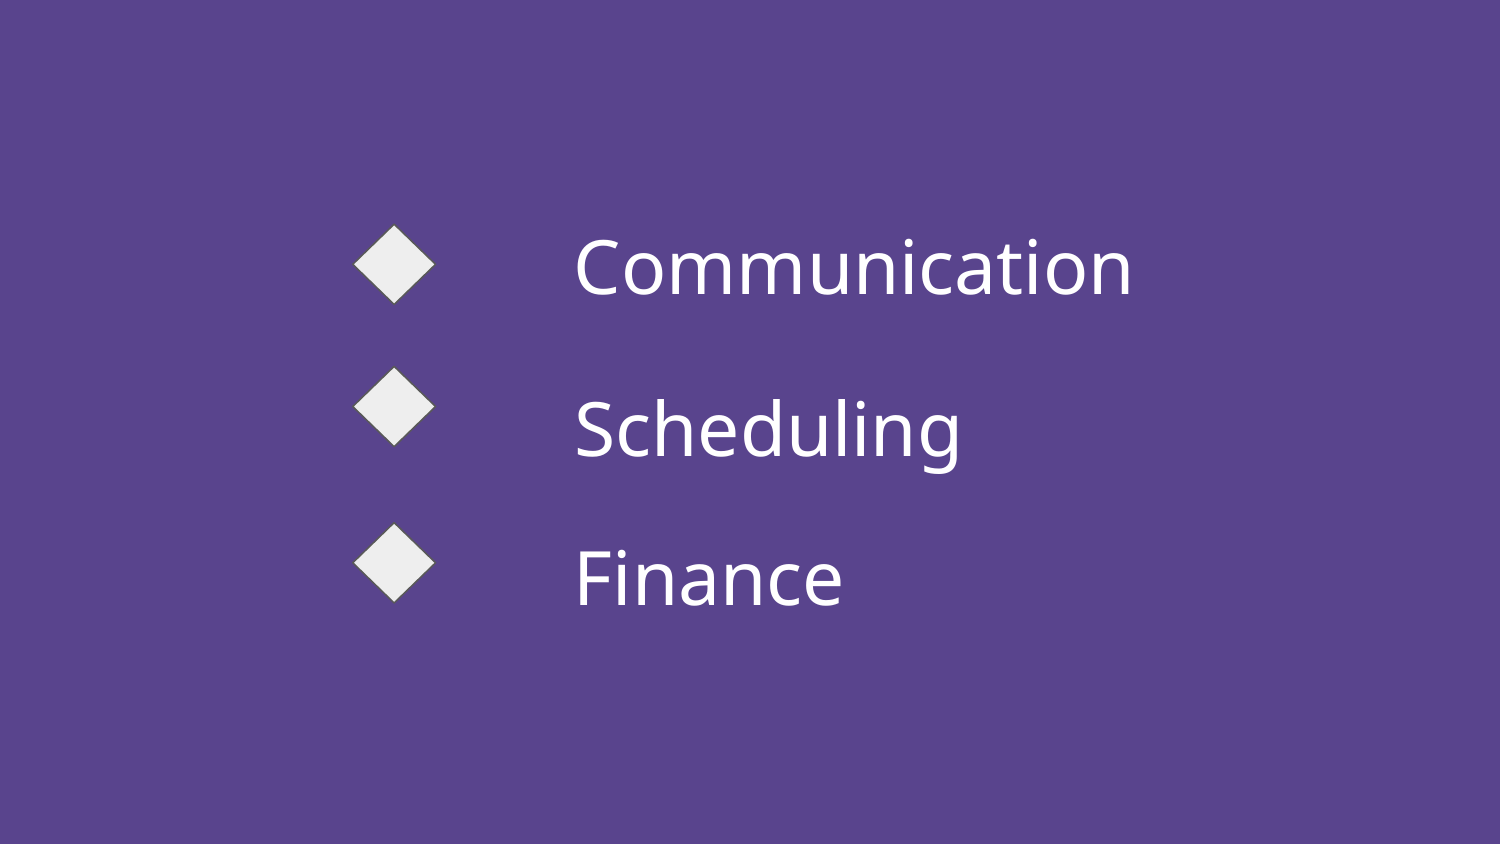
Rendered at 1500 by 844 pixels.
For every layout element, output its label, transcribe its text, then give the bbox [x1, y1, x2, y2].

text_box Communication [559, 204, 1302, 291]
text_box [352, 366, 436, 447]
text_box [352, 224, 436, 305]
text_box [352, 522, 436, 603]
text_box Scheduling [559, 366, 1051, 419]
text_box Finance [559, 515, 1052, 611]
